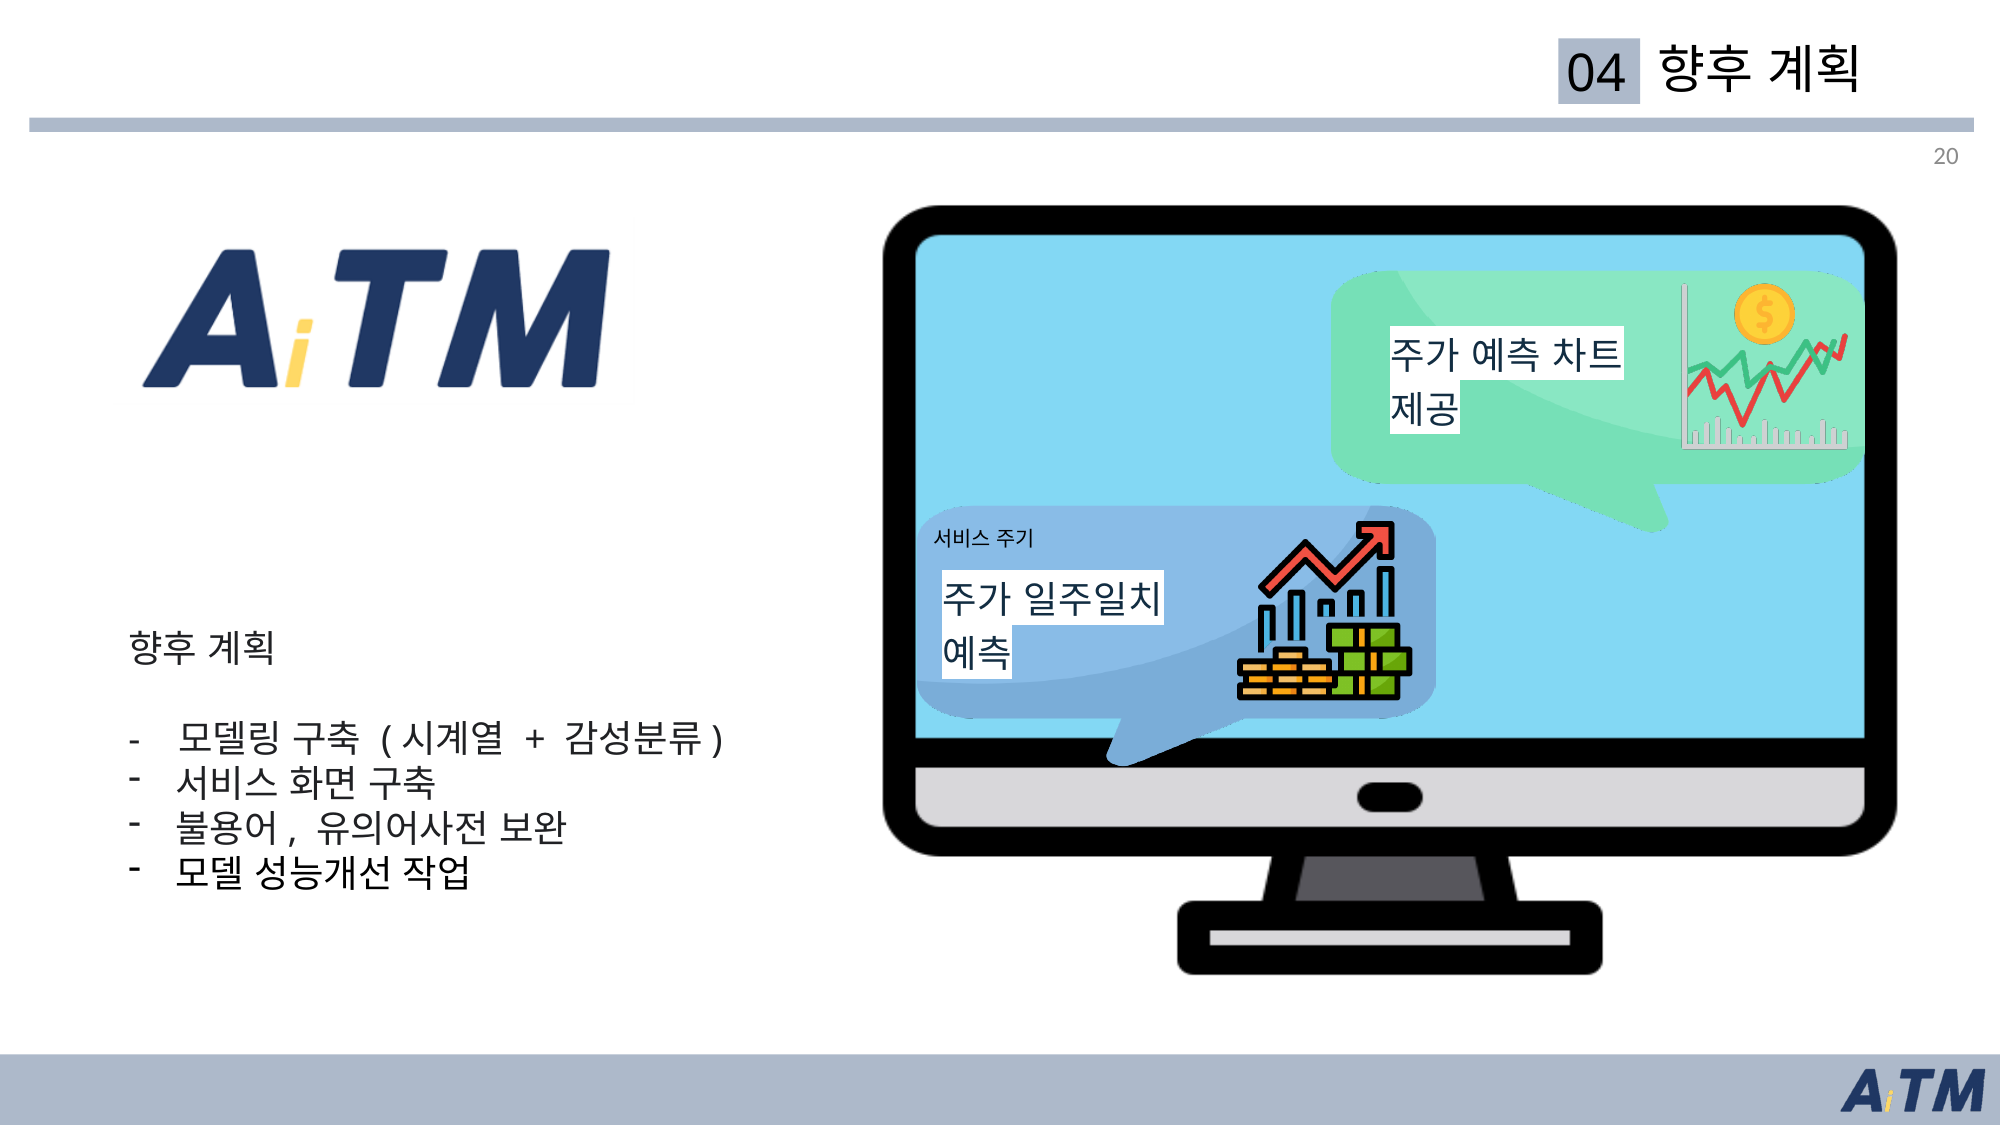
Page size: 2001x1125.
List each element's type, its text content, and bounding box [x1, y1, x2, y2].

text_box 향후 계획 - 모델링 구축 (시계열 + 감성분류) 서비스 화면 구축 불용어, 유의어사전 보완 모델 성능개선 작업 [113, 617, 796, 947]
picture [867, 117, 1993, 1117]
text_box 향후 계획 [1643, 29, 2000, 107]
text_box [1914, 117, 1975, 133]
text_box [0, 1053, 2000, 1125]
text_box [28, 117, 867, 133]
picture [113, 216, 635, 405]
text_box 20 [1914, 124, 1974, 185]
text_box 04 [1551, 32, 1660, 110]
